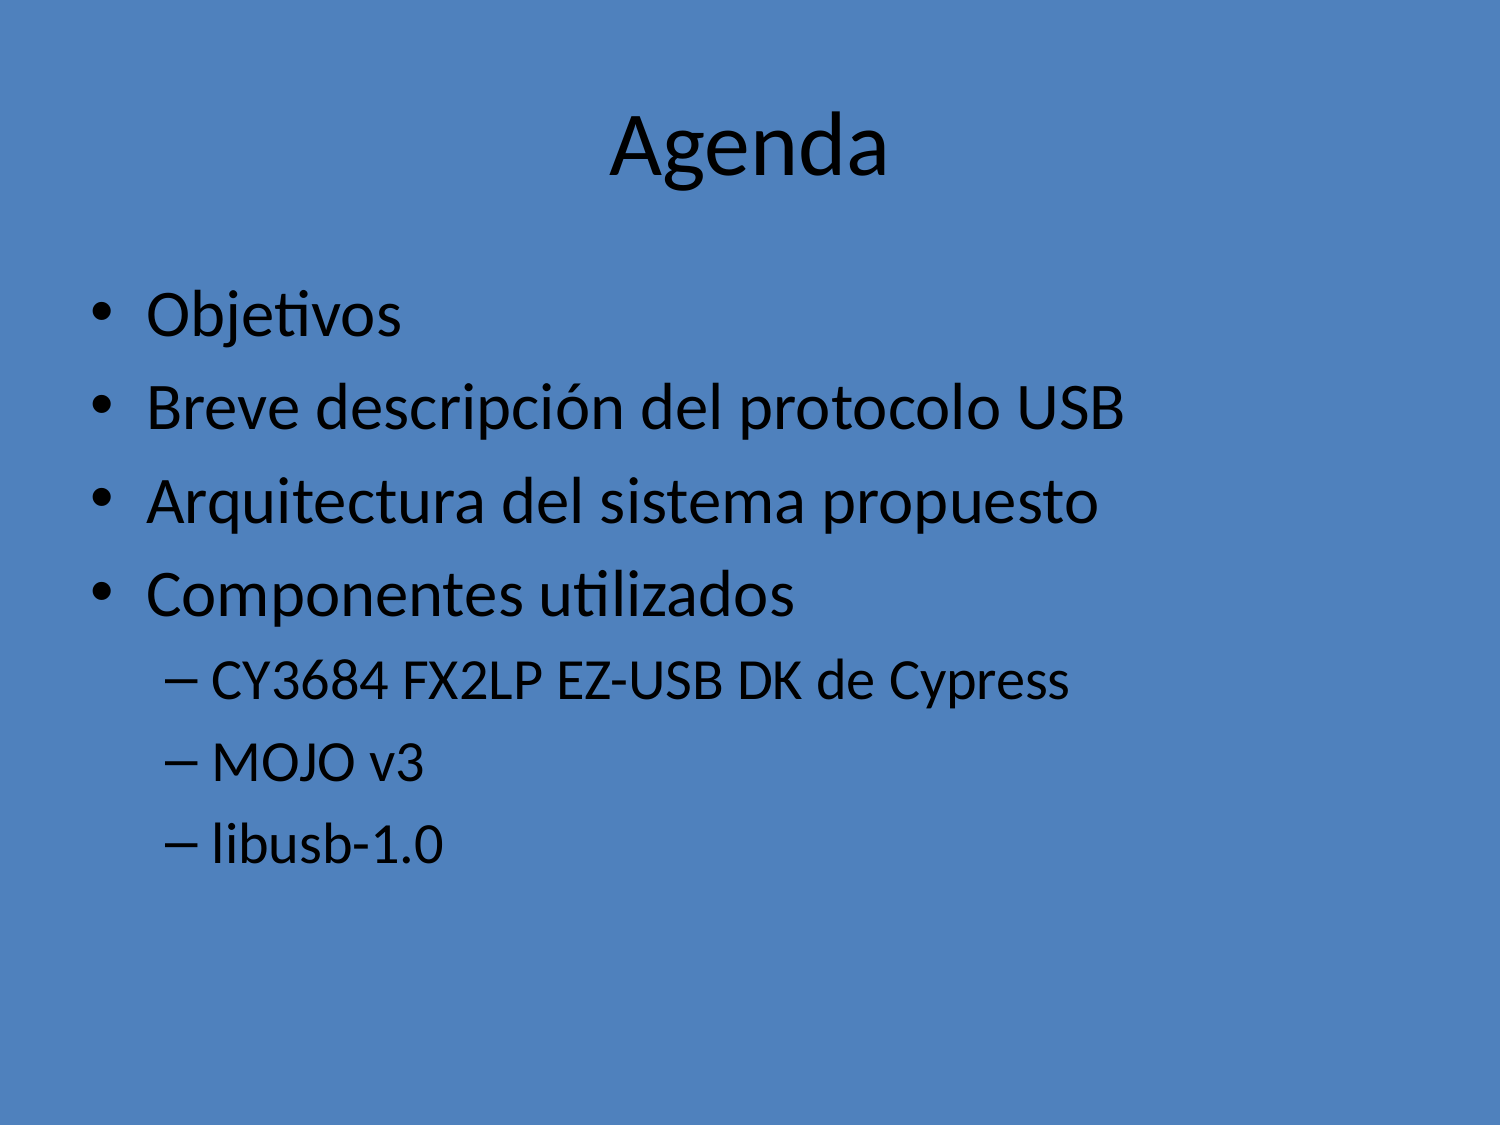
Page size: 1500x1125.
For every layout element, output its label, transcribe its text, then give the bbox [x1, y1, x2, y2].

list Objetivos Breve descripción del protocolo USB Arquitectura del sistema propuesto Componentes utilizados CY3684 FX2LP EZ-USB DK de Cypress MOJO v3 libusb-1.0 [75, 262, 1425, 1005]
title Agenda [75, 45, 1425, 233]
